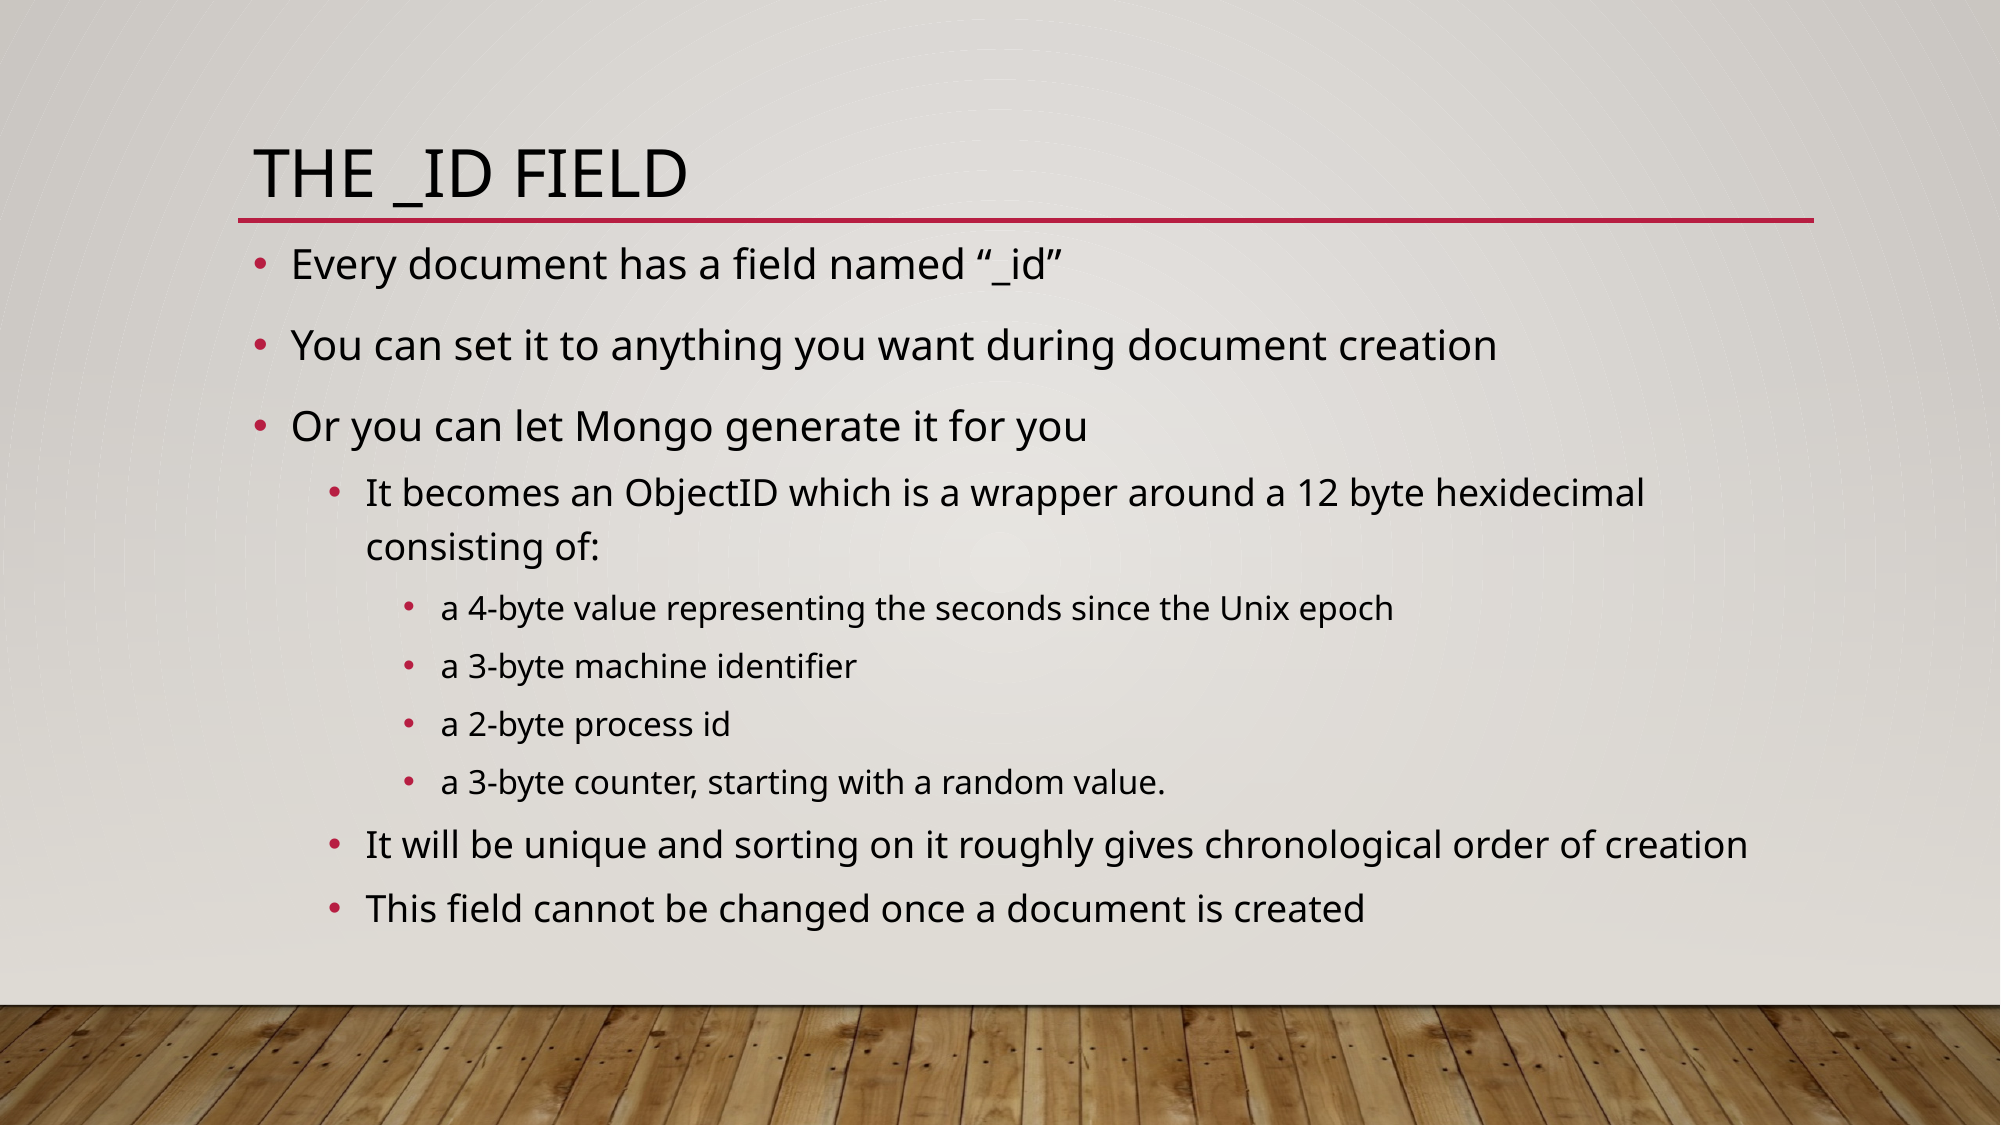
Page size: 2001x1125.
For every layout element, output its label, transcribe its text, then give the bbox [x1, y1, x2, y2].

list Every document has a field named “_id” You can set it to anything you want during document creation Or you can let Mongo generate it for you It becomes an ObjectID which is a wrapper around a 12 byte hexidecimal consisting of: a 4-byte value representing the seconds since the Unix epoch a 3-byte machine identifier a 2-byte process id a 3-byte counter, starting with a random value. It will be unique and sorting on it roughly gives chronological order of creation This field cannot be changed once a document is created [238, 220, 1814, 957]
title The _id field [238, 131, 1814, 220]
picture [0, 1005, 2000, 1125]
